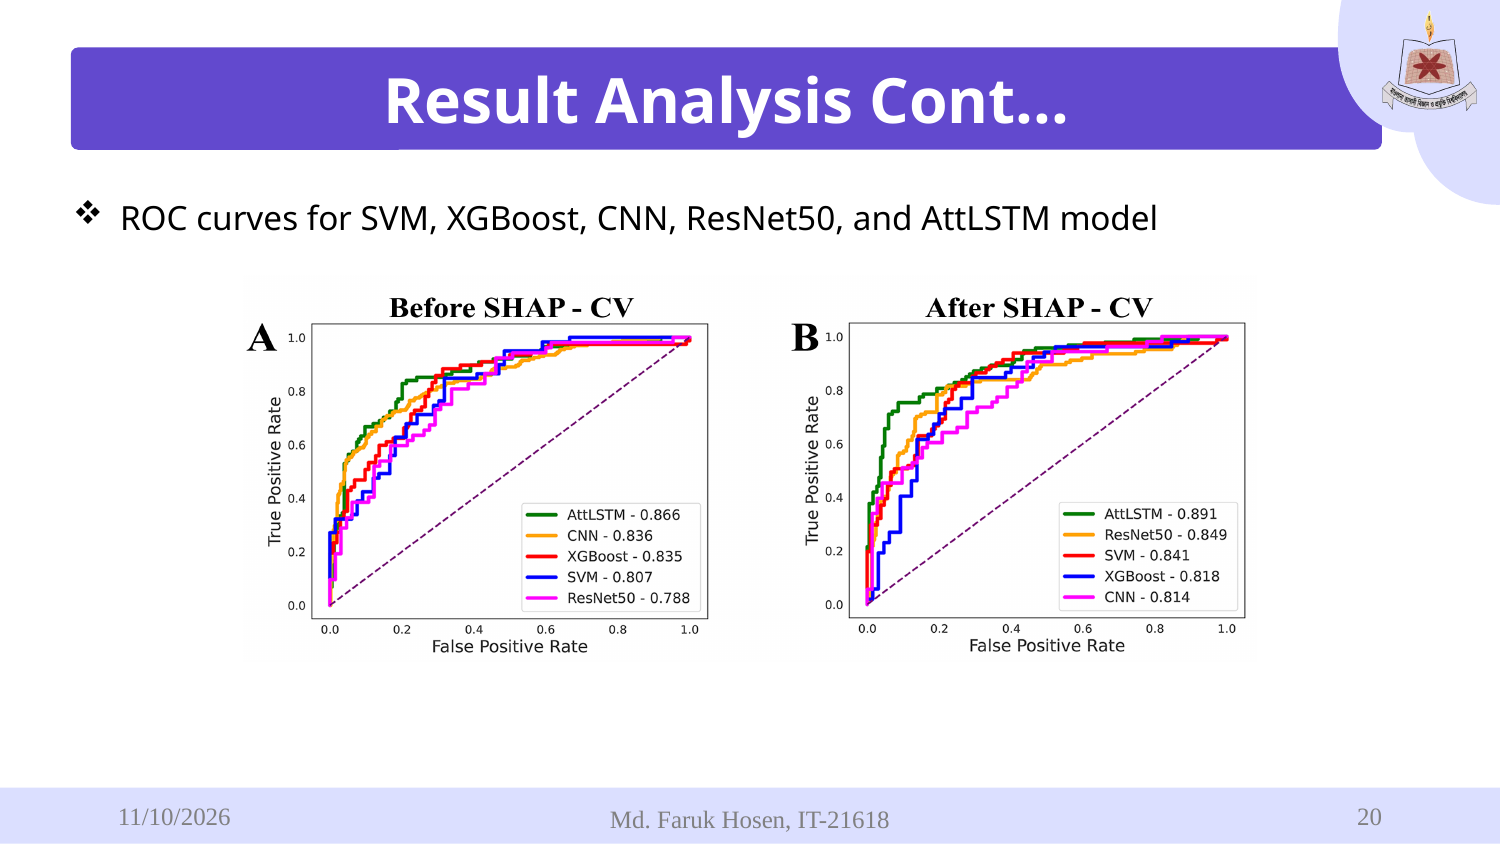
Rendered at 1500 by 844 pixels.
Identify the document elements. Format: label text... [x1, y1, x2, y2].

text_box ROC curves for SVM, XGBoost, CNN, ResNet50, and AttLSTM model [58, 169, 1244, 245]
picture [243, 274, 1257, 662]
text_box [1335, 0, 1500, 137]
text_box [0, 786, 1500, 844]
text_box Result Analysis Cont... [68, 45, 1384, 152]
